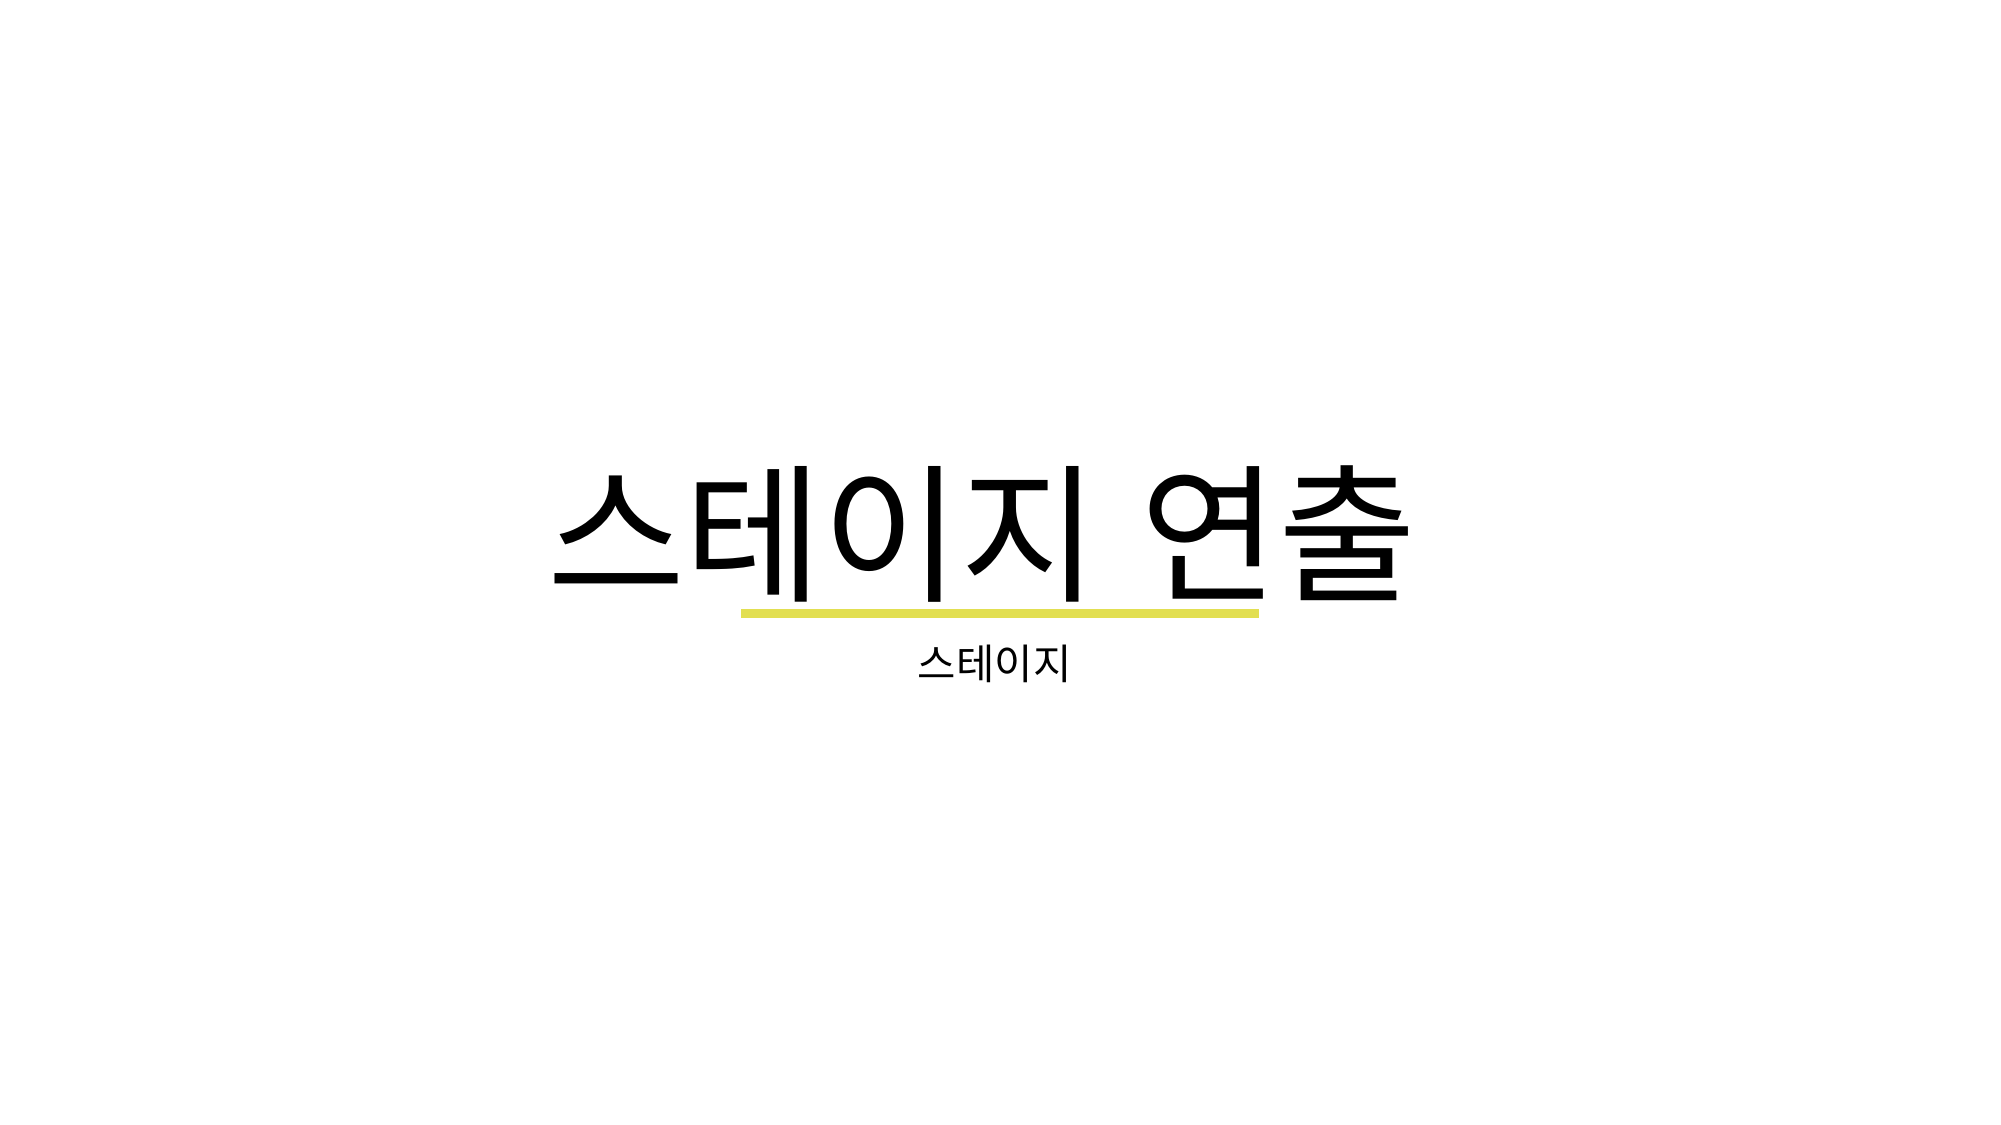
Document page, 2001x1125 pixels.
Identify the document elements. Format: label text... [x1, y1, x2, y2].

text_box 스테이지 연출 [532, 433, 1468, 628]
text_box 스테이지 [903, 630, 1097, 695]
